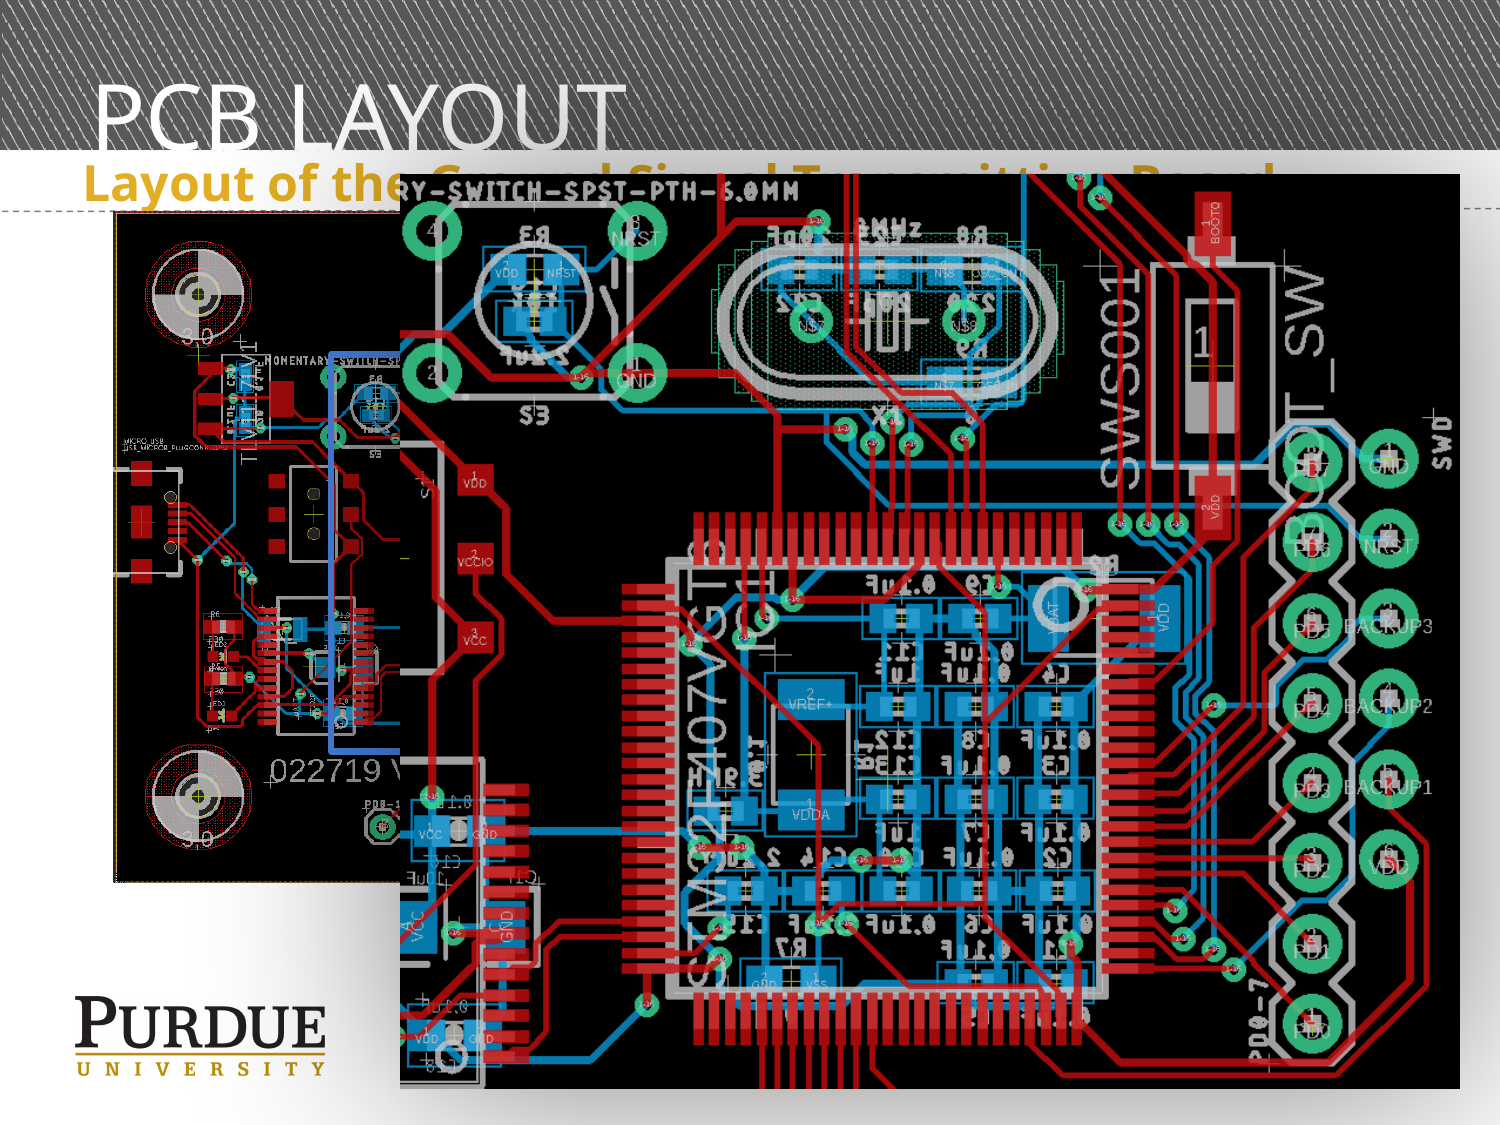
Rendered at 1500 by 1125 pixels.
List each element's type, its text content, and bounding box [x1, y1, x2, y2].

picture [414, 848, 427, 859]
title PCB LAYOUT [75, 51, 399, 144]
picture [75, 996, 325, 1076]
picture [2, 0, 1500, 151]
list Layout of the Ground Signal Transmitting Board [67, 144, 289, 220]
picture [113, 174, 1460, 1089]
